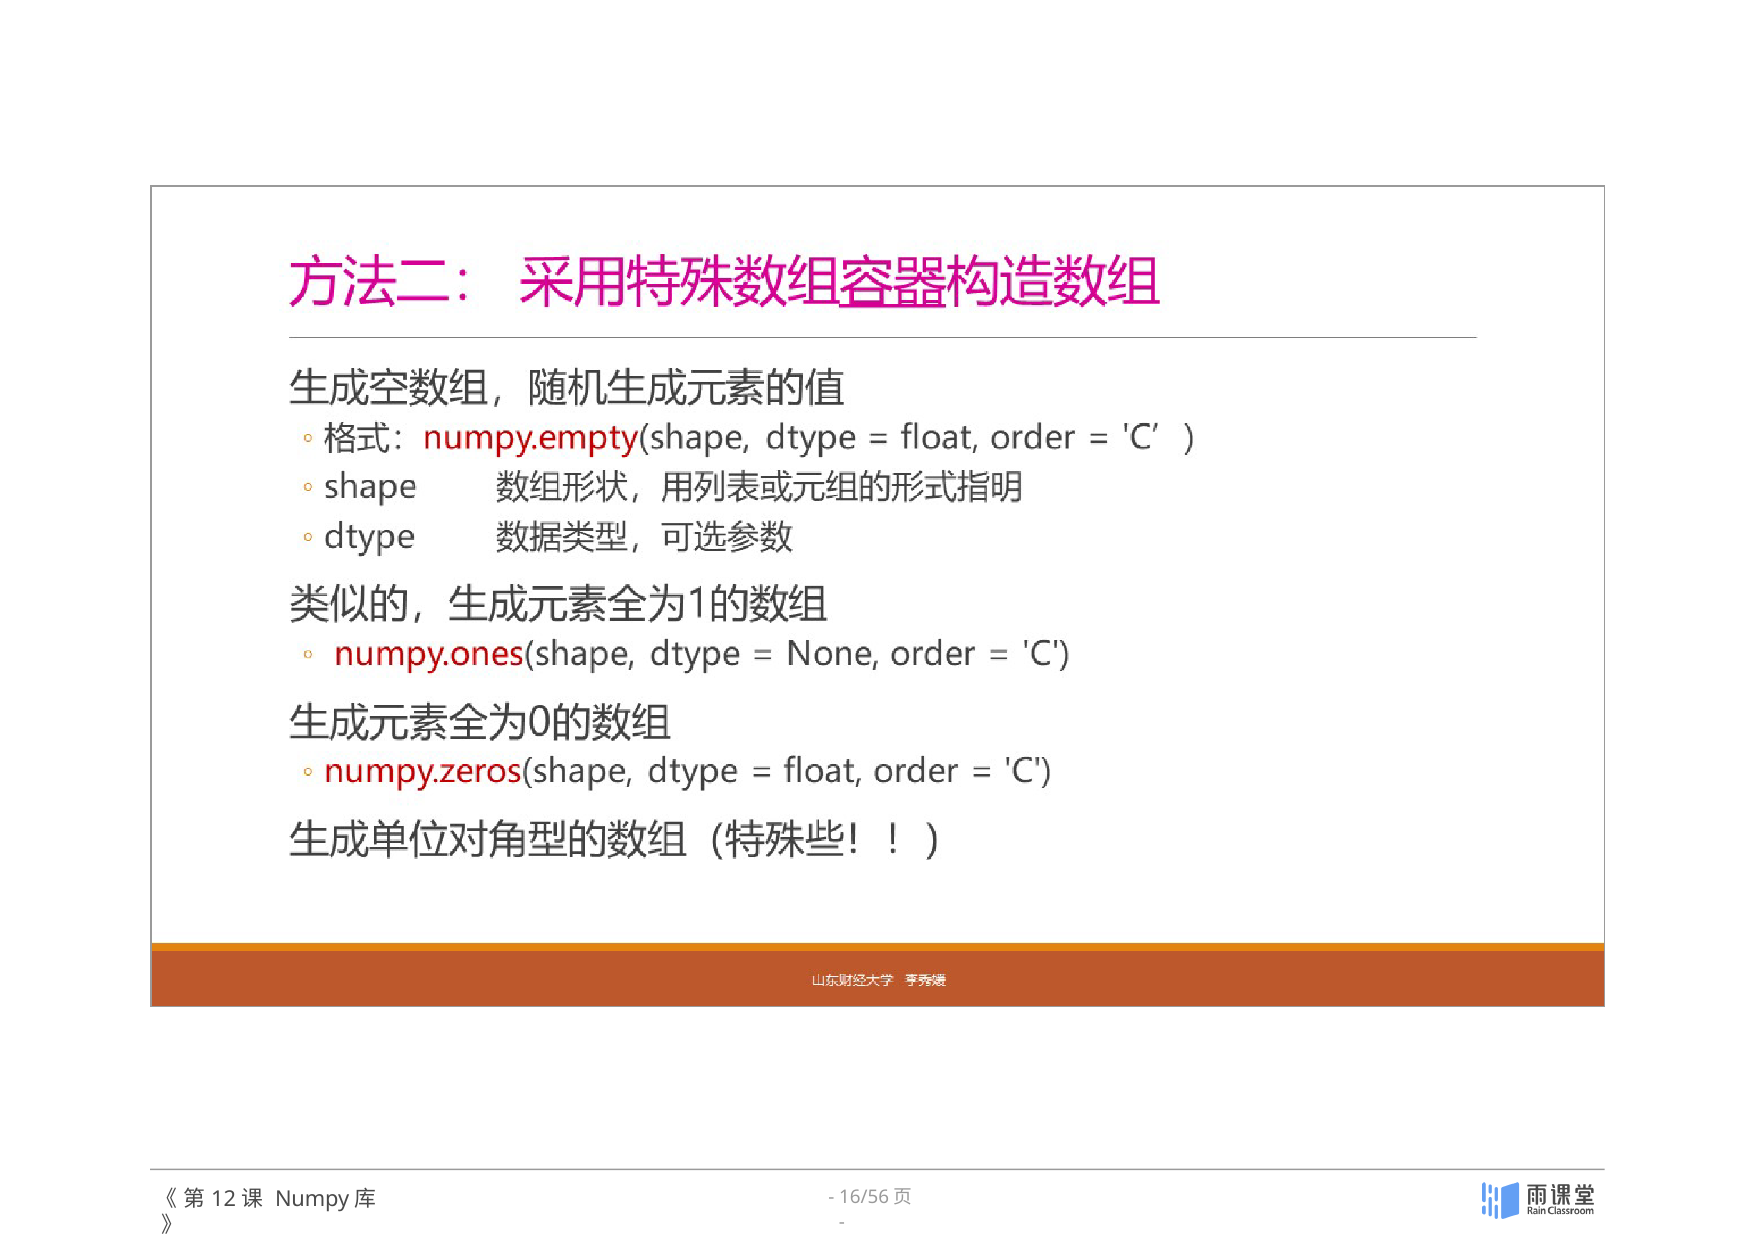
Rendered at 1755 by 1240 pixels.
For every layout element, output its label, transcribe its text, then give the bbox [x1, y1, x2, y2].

picture [1482, 1182, 1594, 1219]
picture [149, 185, 1605, 1007]
footer 《 第12课 Numpy库 》 [153, 1181, 390, 1240]
slide_number - 16/56页 - [826, 1181, 929, 1240]
